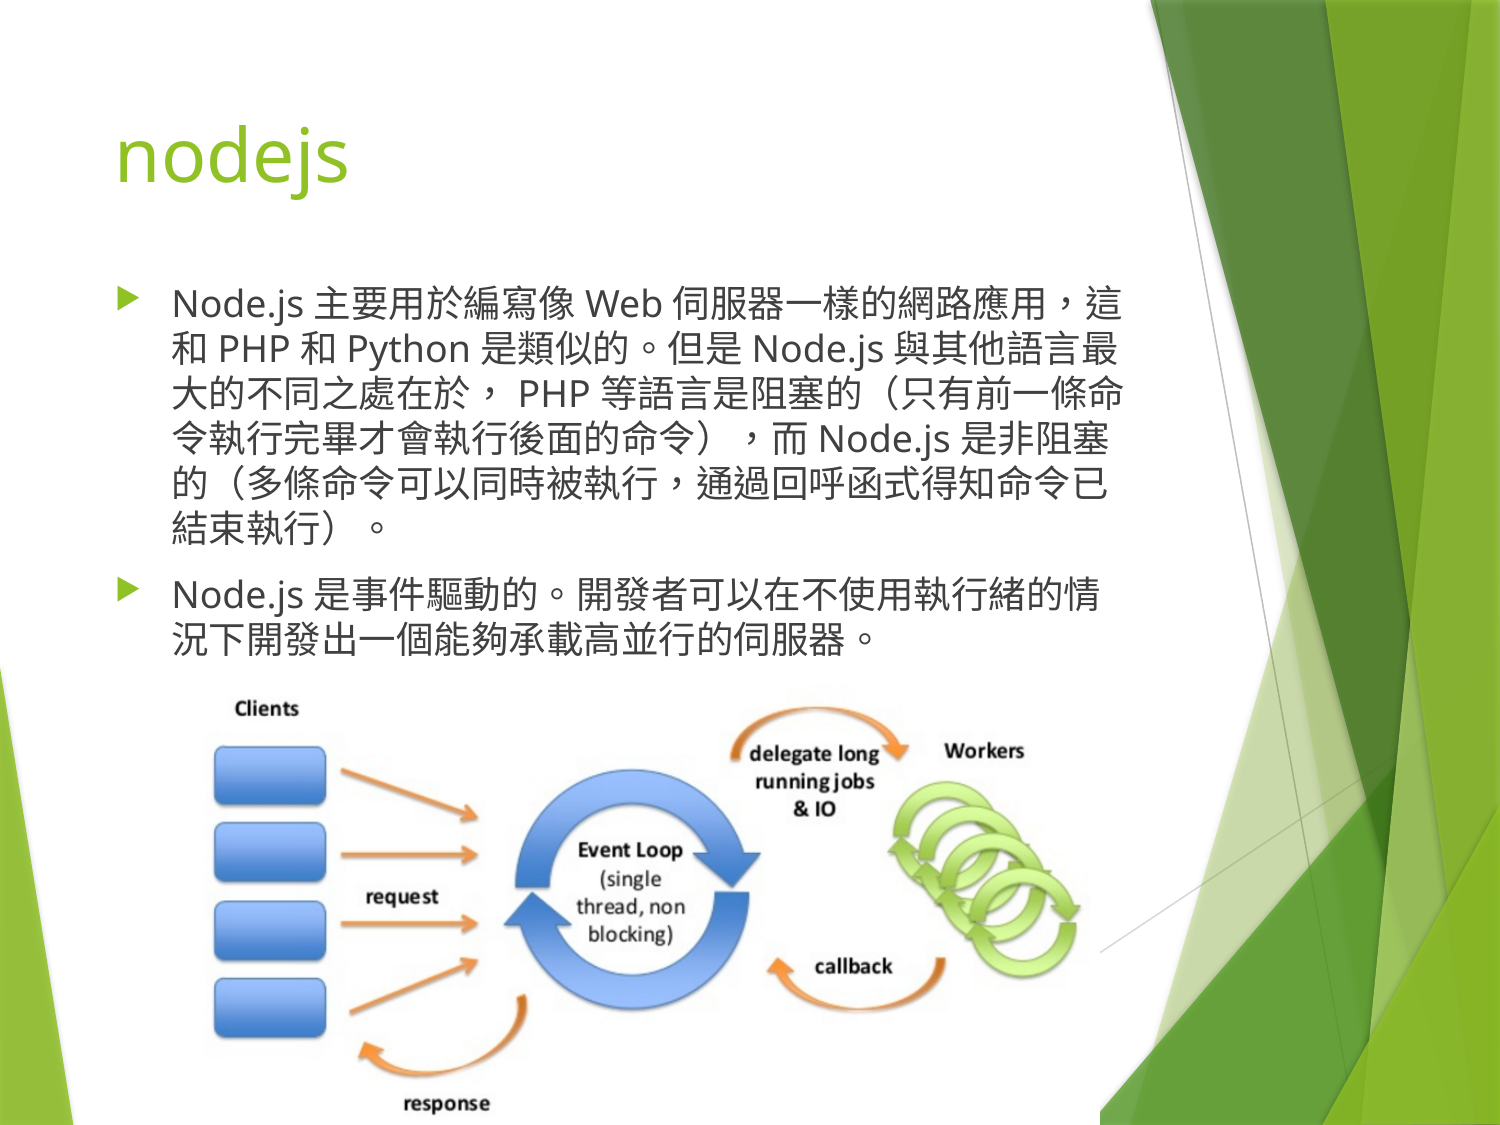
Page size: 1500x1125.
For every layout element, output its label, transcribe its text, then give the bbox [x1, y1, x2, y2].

list Node.js主要用於編寫像Web伺服器一樣的網路應用，這和PHP和Python是類似的。但是Node.js與其他語言最大的不同之處在於，PHP等語言是阻塞的（只有前一條命令執行完畢才會執行後面的命令），而Node.js是非阻塞的（多條命令可以同時被執行，通過回呼函式得知命令已結束執行）。 Node.js是事件驅動的。開發者可以在不使用執行緒的情況下開發出一個能夠承載高並行的伺服器。 [99, 272, 1142, 699]
title nodejs [99, 99, 1142, 272]
picture [189, 670, 1101, 1125]
